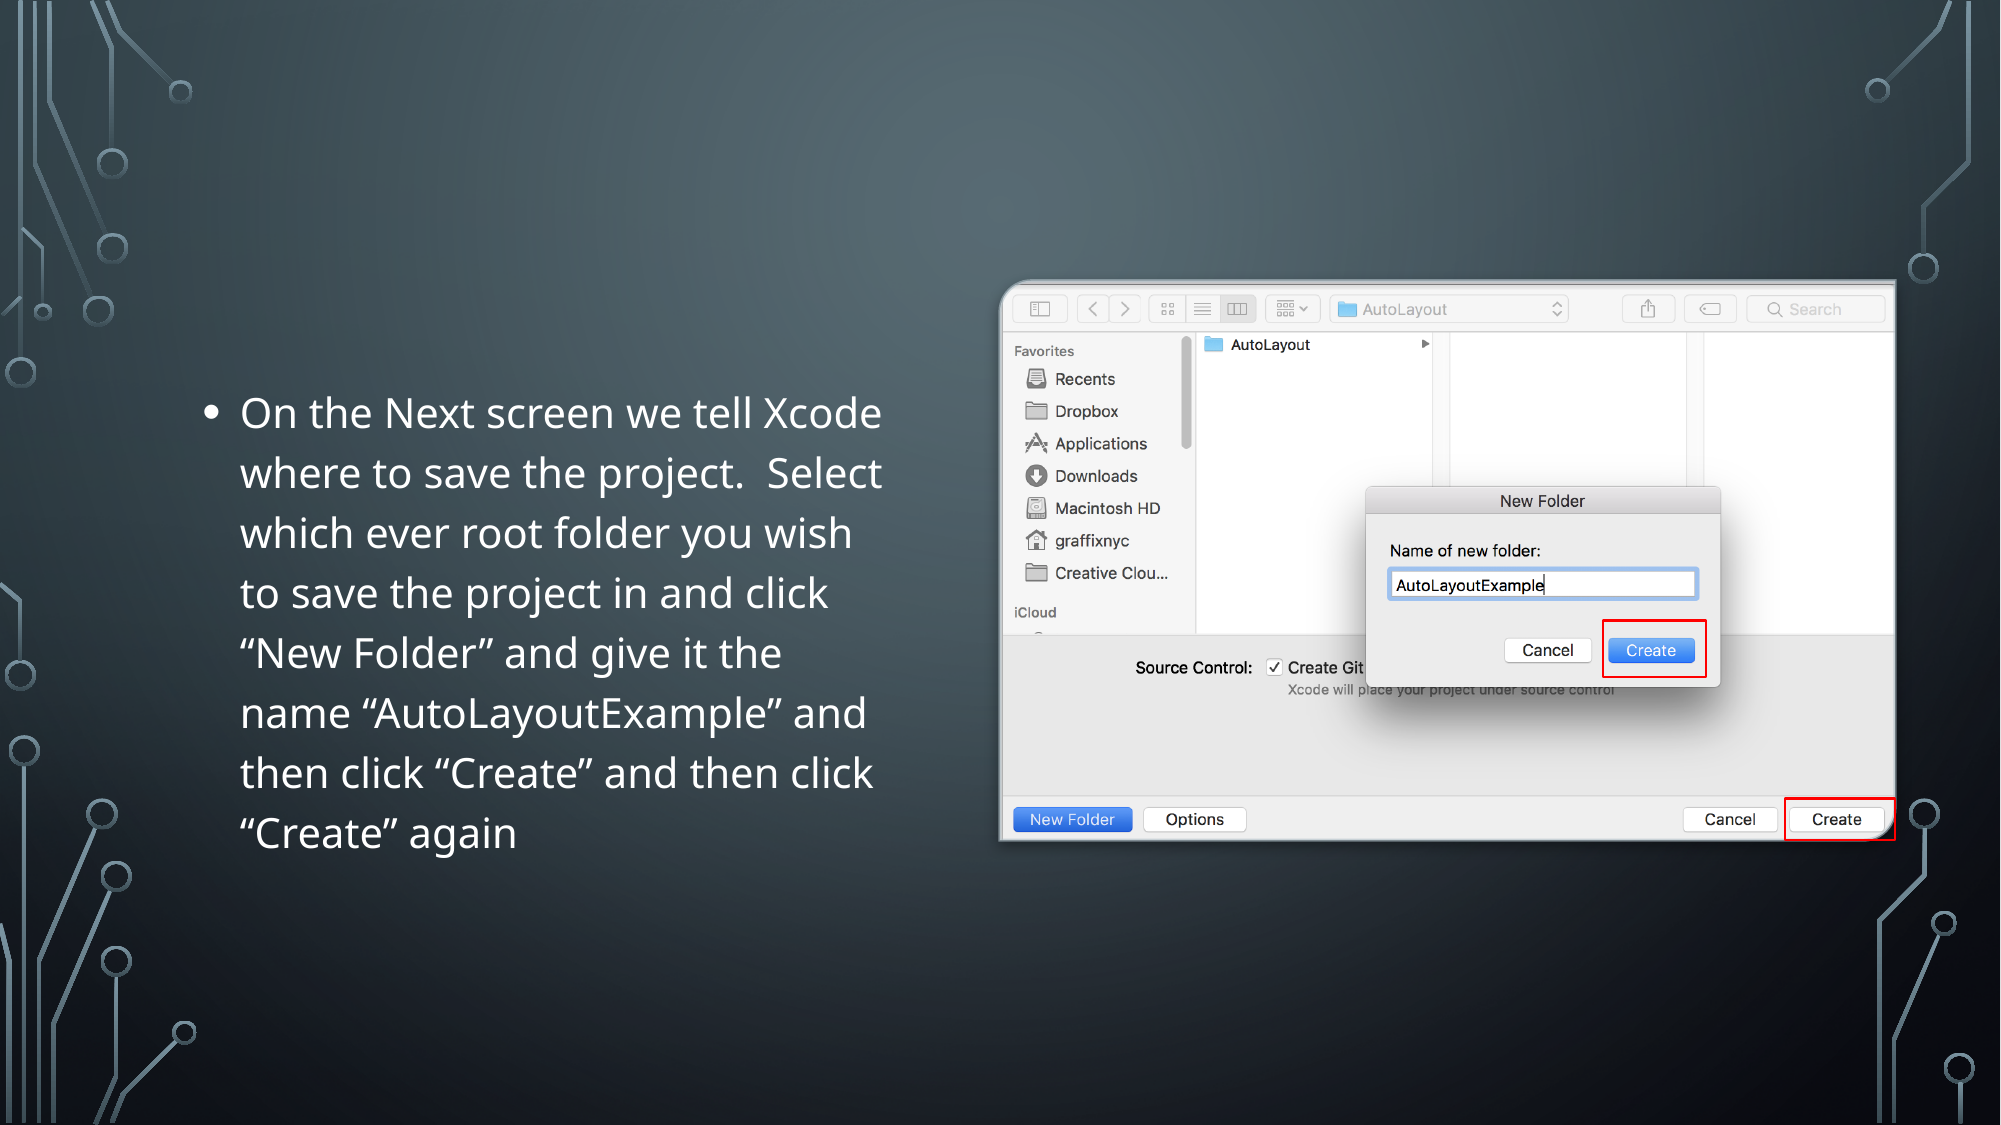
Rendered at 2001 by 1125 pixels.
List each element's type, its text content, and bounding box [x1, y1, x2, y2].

picture [999, 280, 1896, 841]
list On the Next screen we tell Xcode where to save the project. Select which ever root folder you wish to save the project in and click “New Folder” and give it the name “AutoLayoutExample” and then click “Create” and then click “Create” again [187, 369, 919, 1020]
